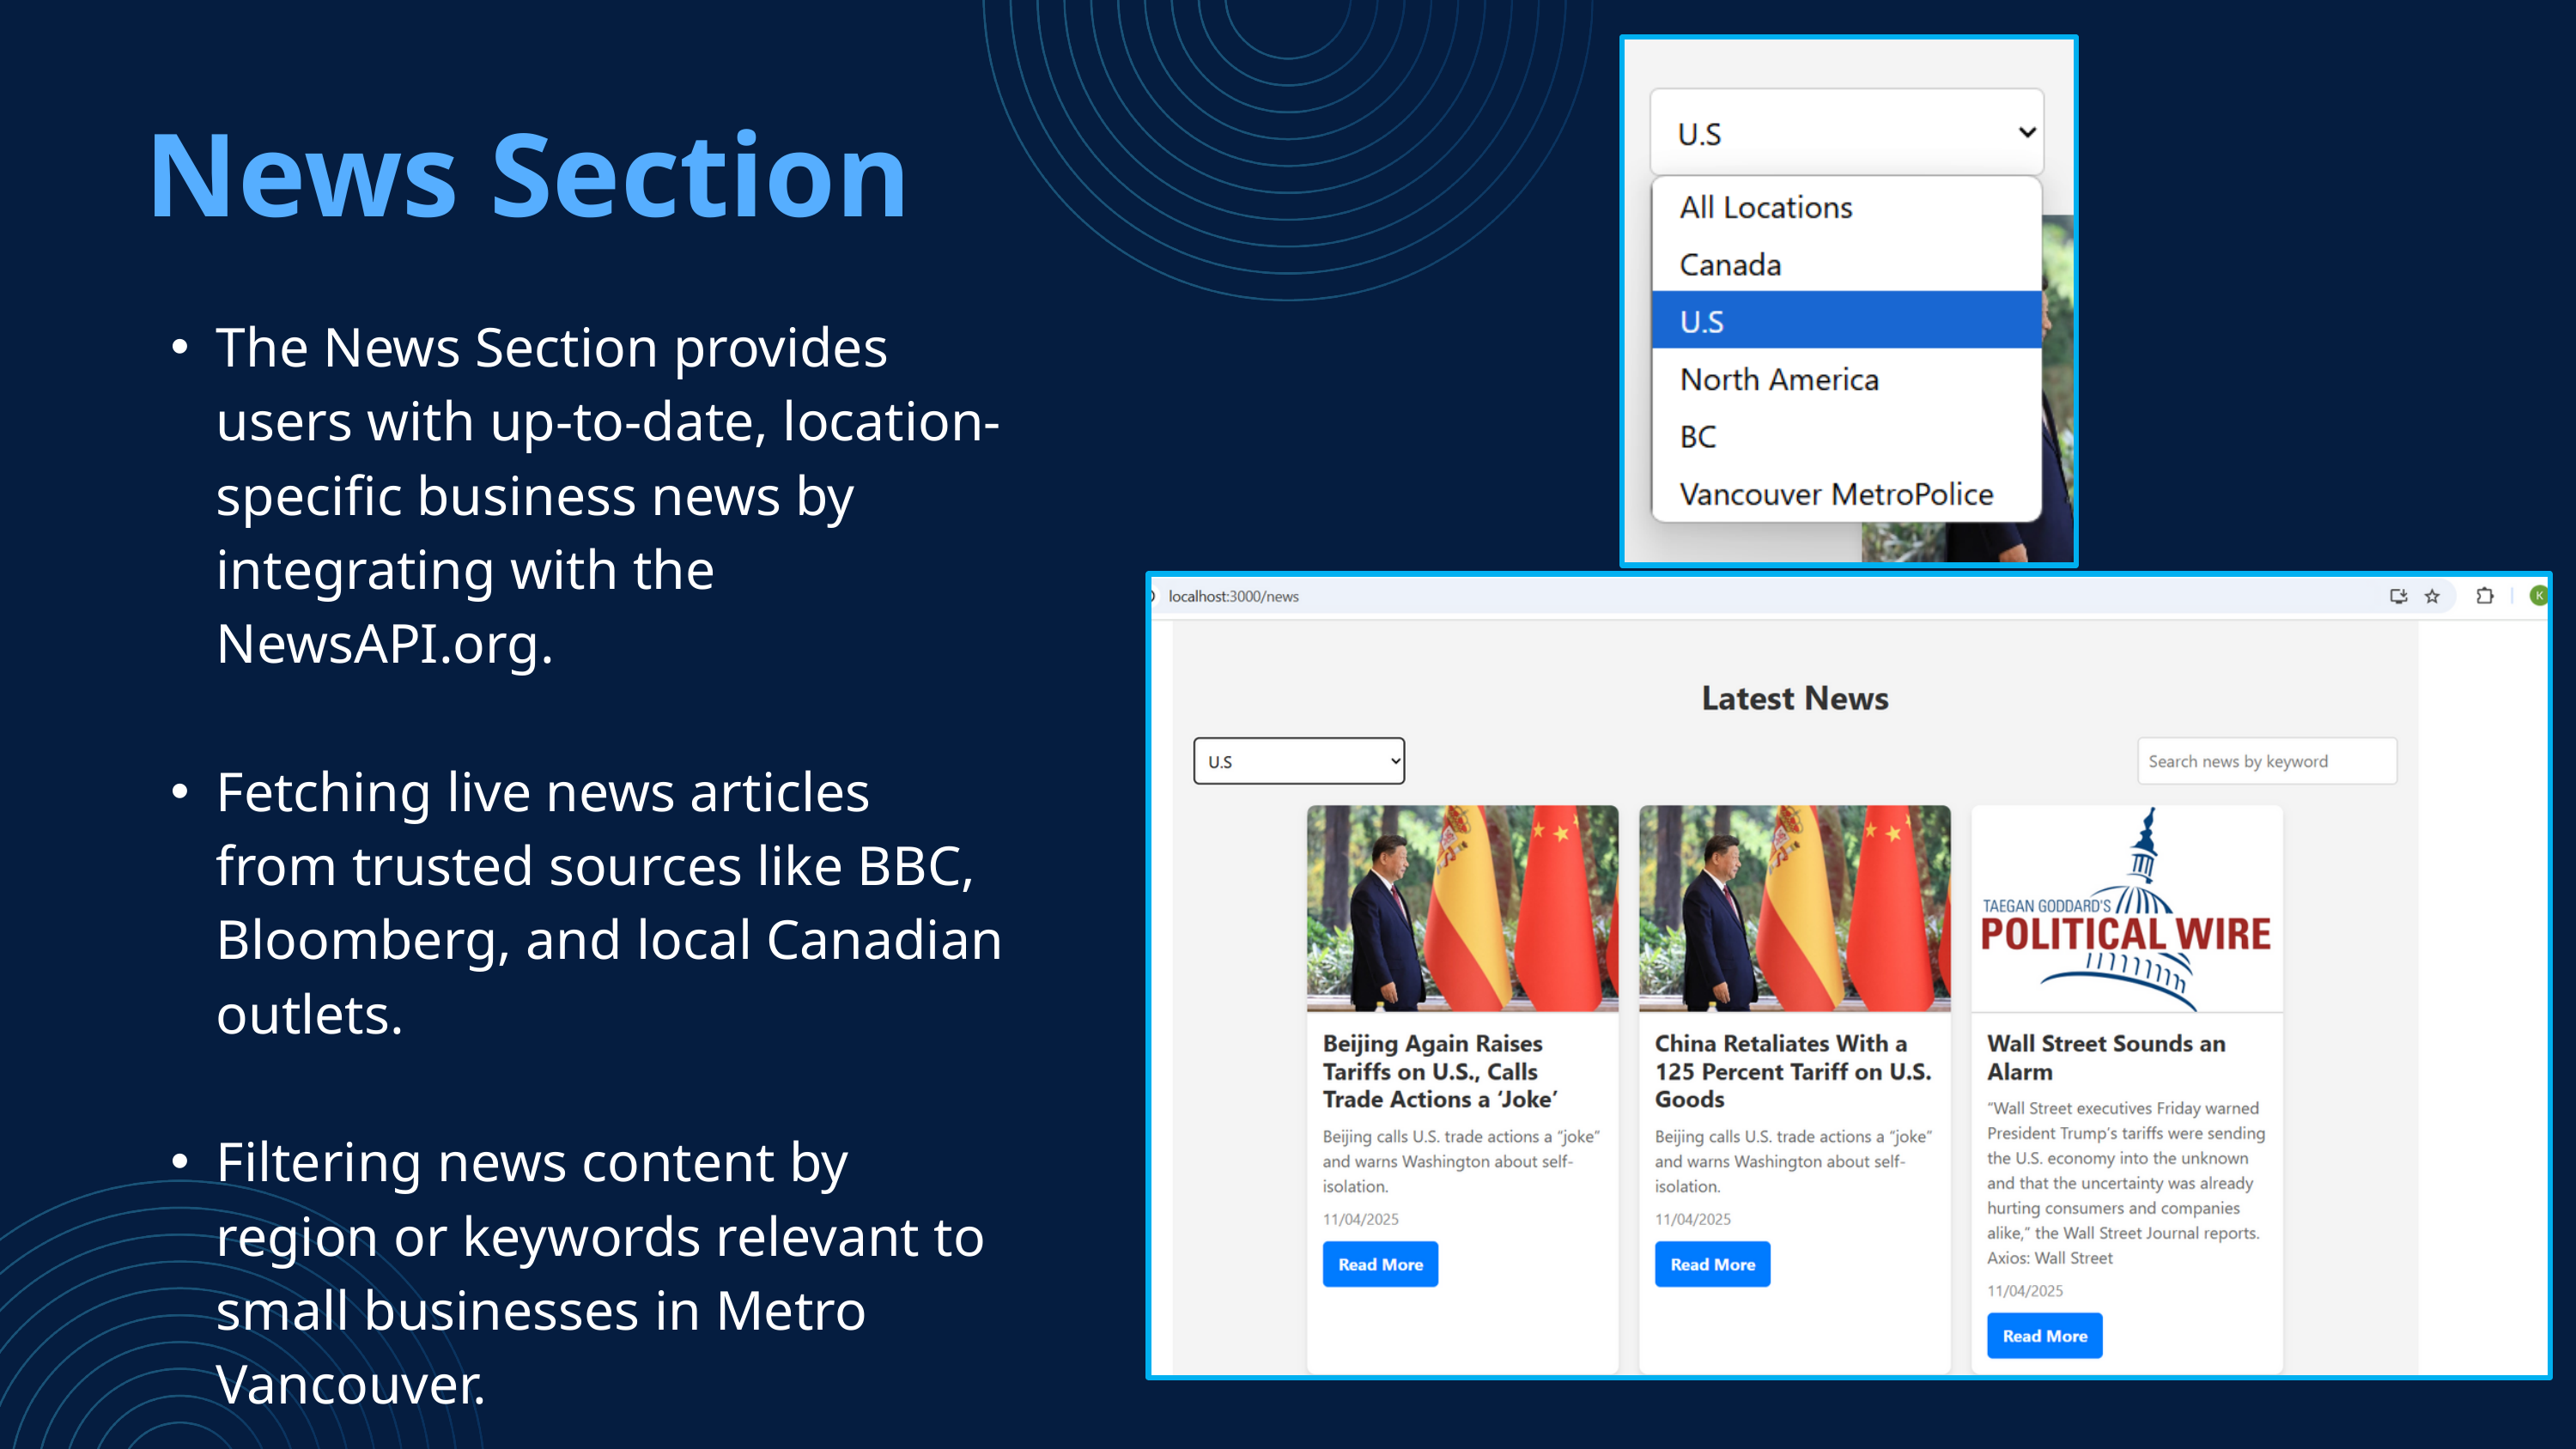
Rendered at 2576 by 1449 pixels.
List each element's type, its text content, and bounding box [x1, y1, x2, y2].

text_box [1148, 573, 2550, 1378]
text_box News Section [144, 101, 987, 229]
text_box The News Section provides users with up-to-date, location-specific business news by integrating with the NewsAPI.org. Fetching live news articles from trusted sources like BBC, Bloomberg, and local Canadian outlets. Filtering news content by region or keywords relevant to small businesses in Metro Vancouver. \ [125, 229, 1007, 1449]
text_box [982, 0, 1594, 301]
text_box [1622, 37, 2076, 566]
text_box [0, 1179, 125, 1449]
